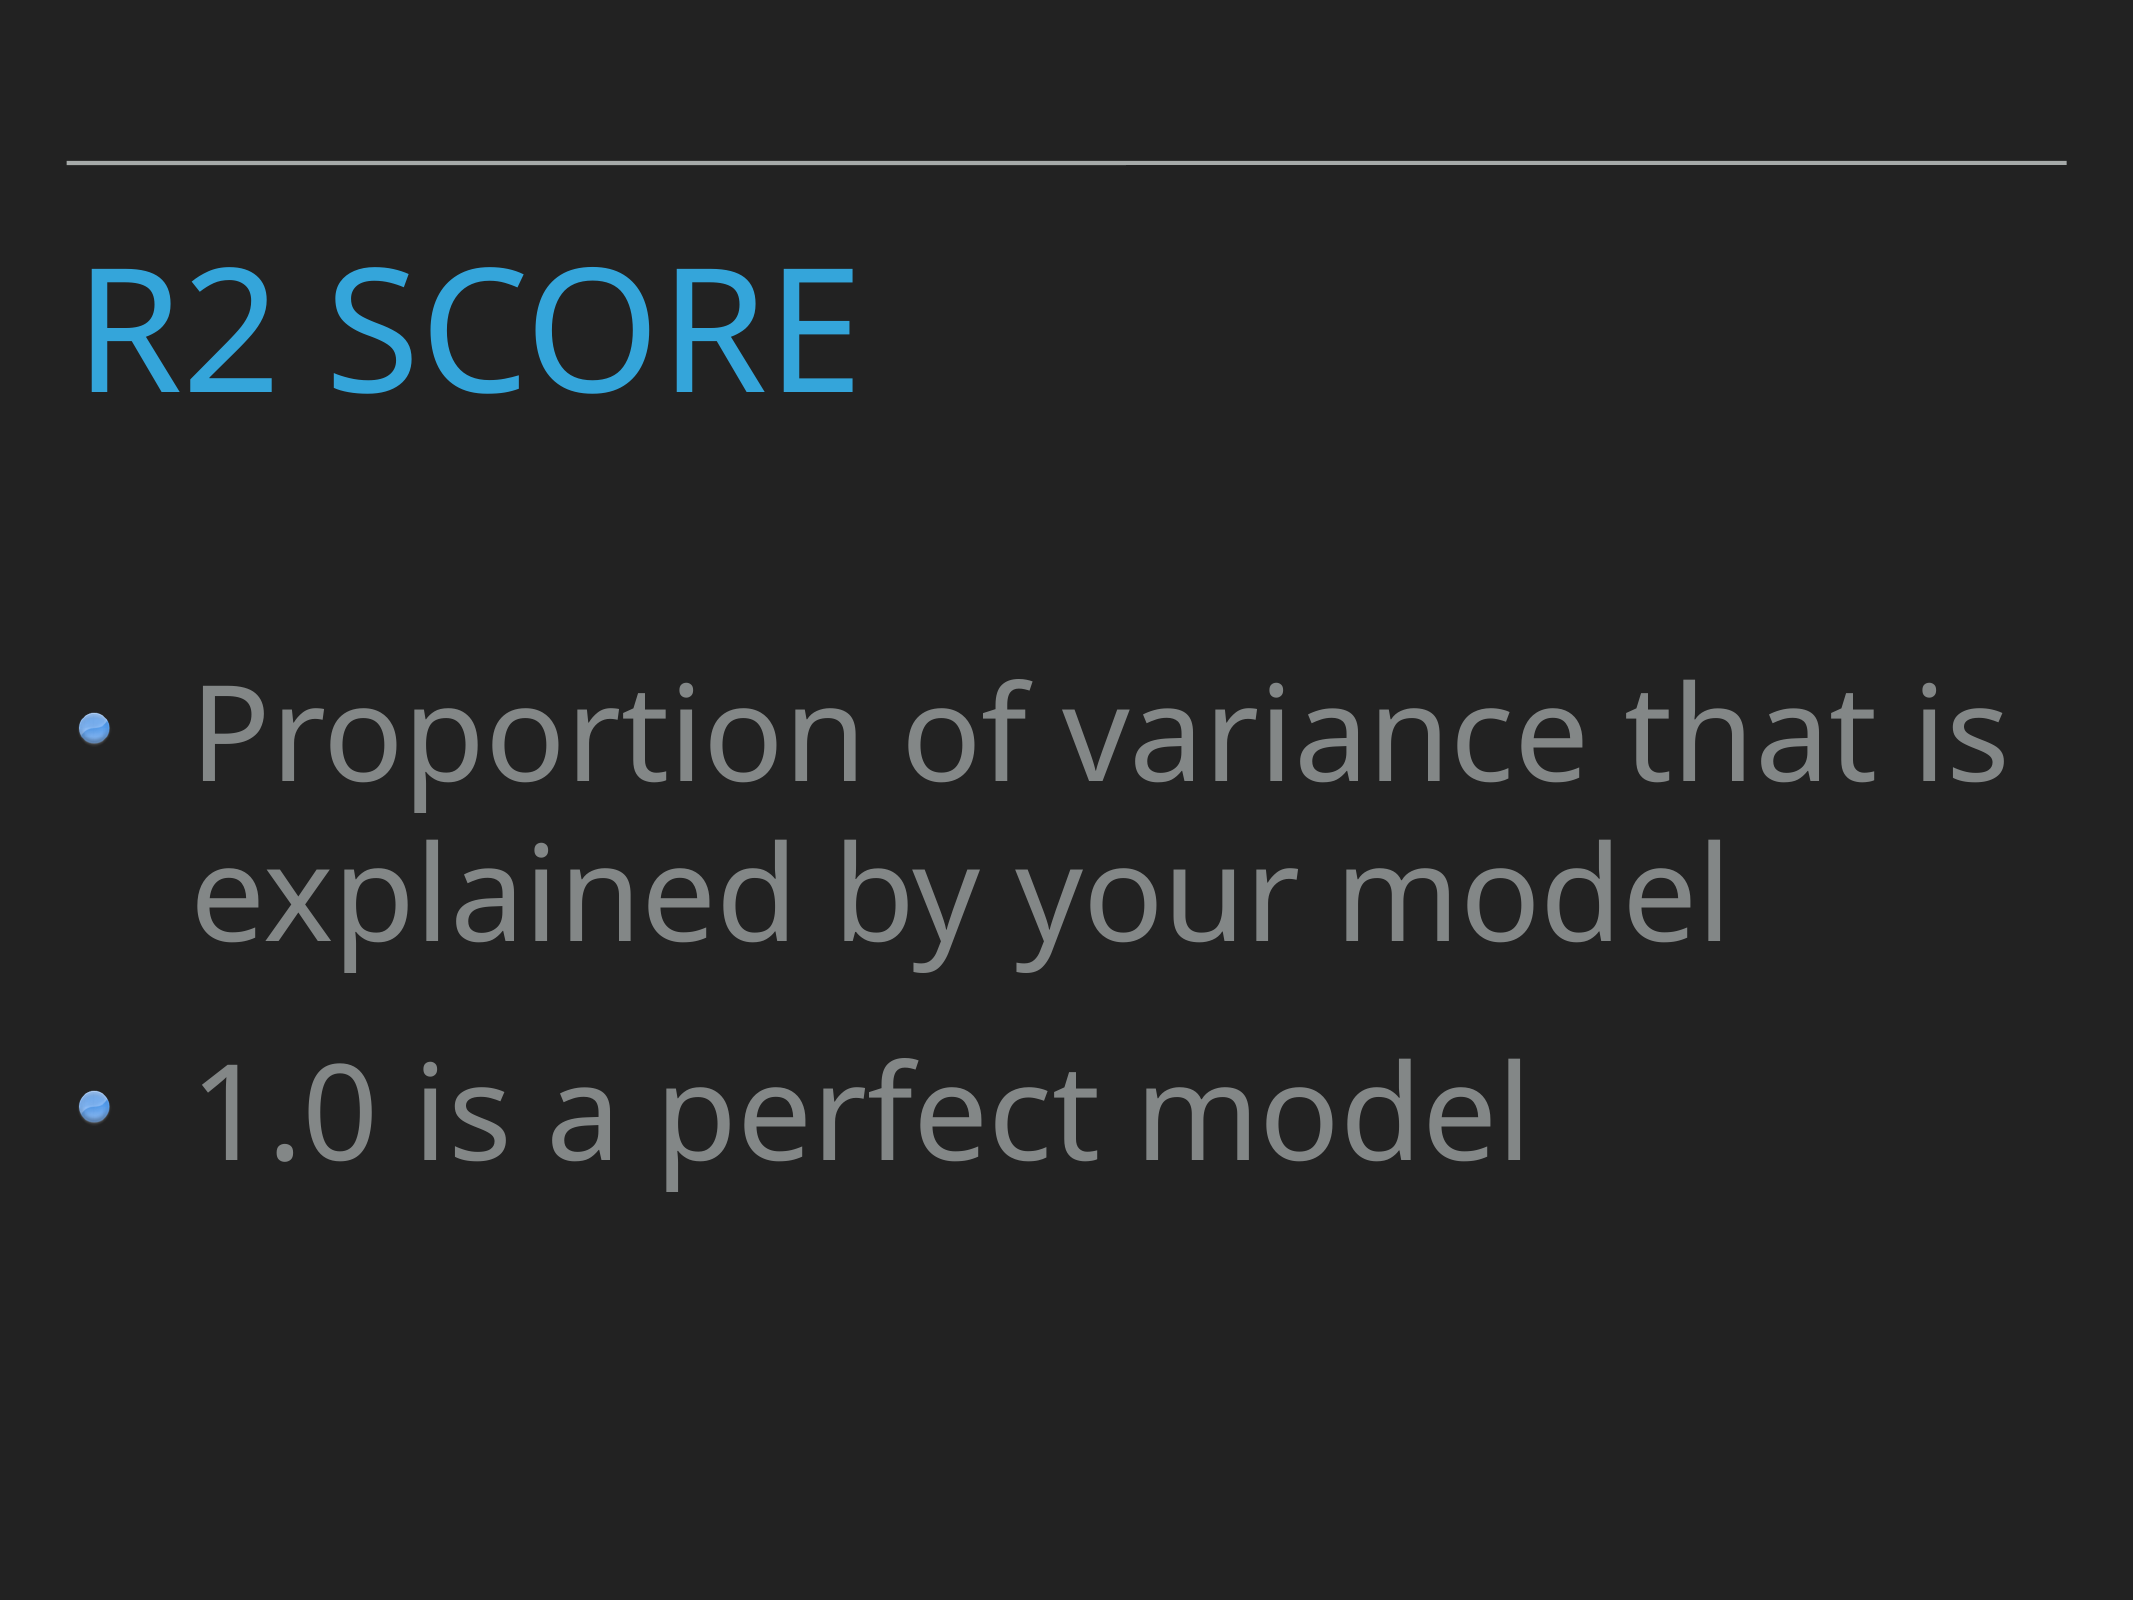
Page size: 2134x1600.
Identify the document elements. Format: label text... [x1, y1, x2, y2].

picture [75, 1087, 113, 1126]
picture [75, 709, 113, 747]
list Proportion of variance that is explained by your model 1.0 is a perfect model [66, 421, 2068, 1483]
title R2 Score [66, 251, 2068, 421]
